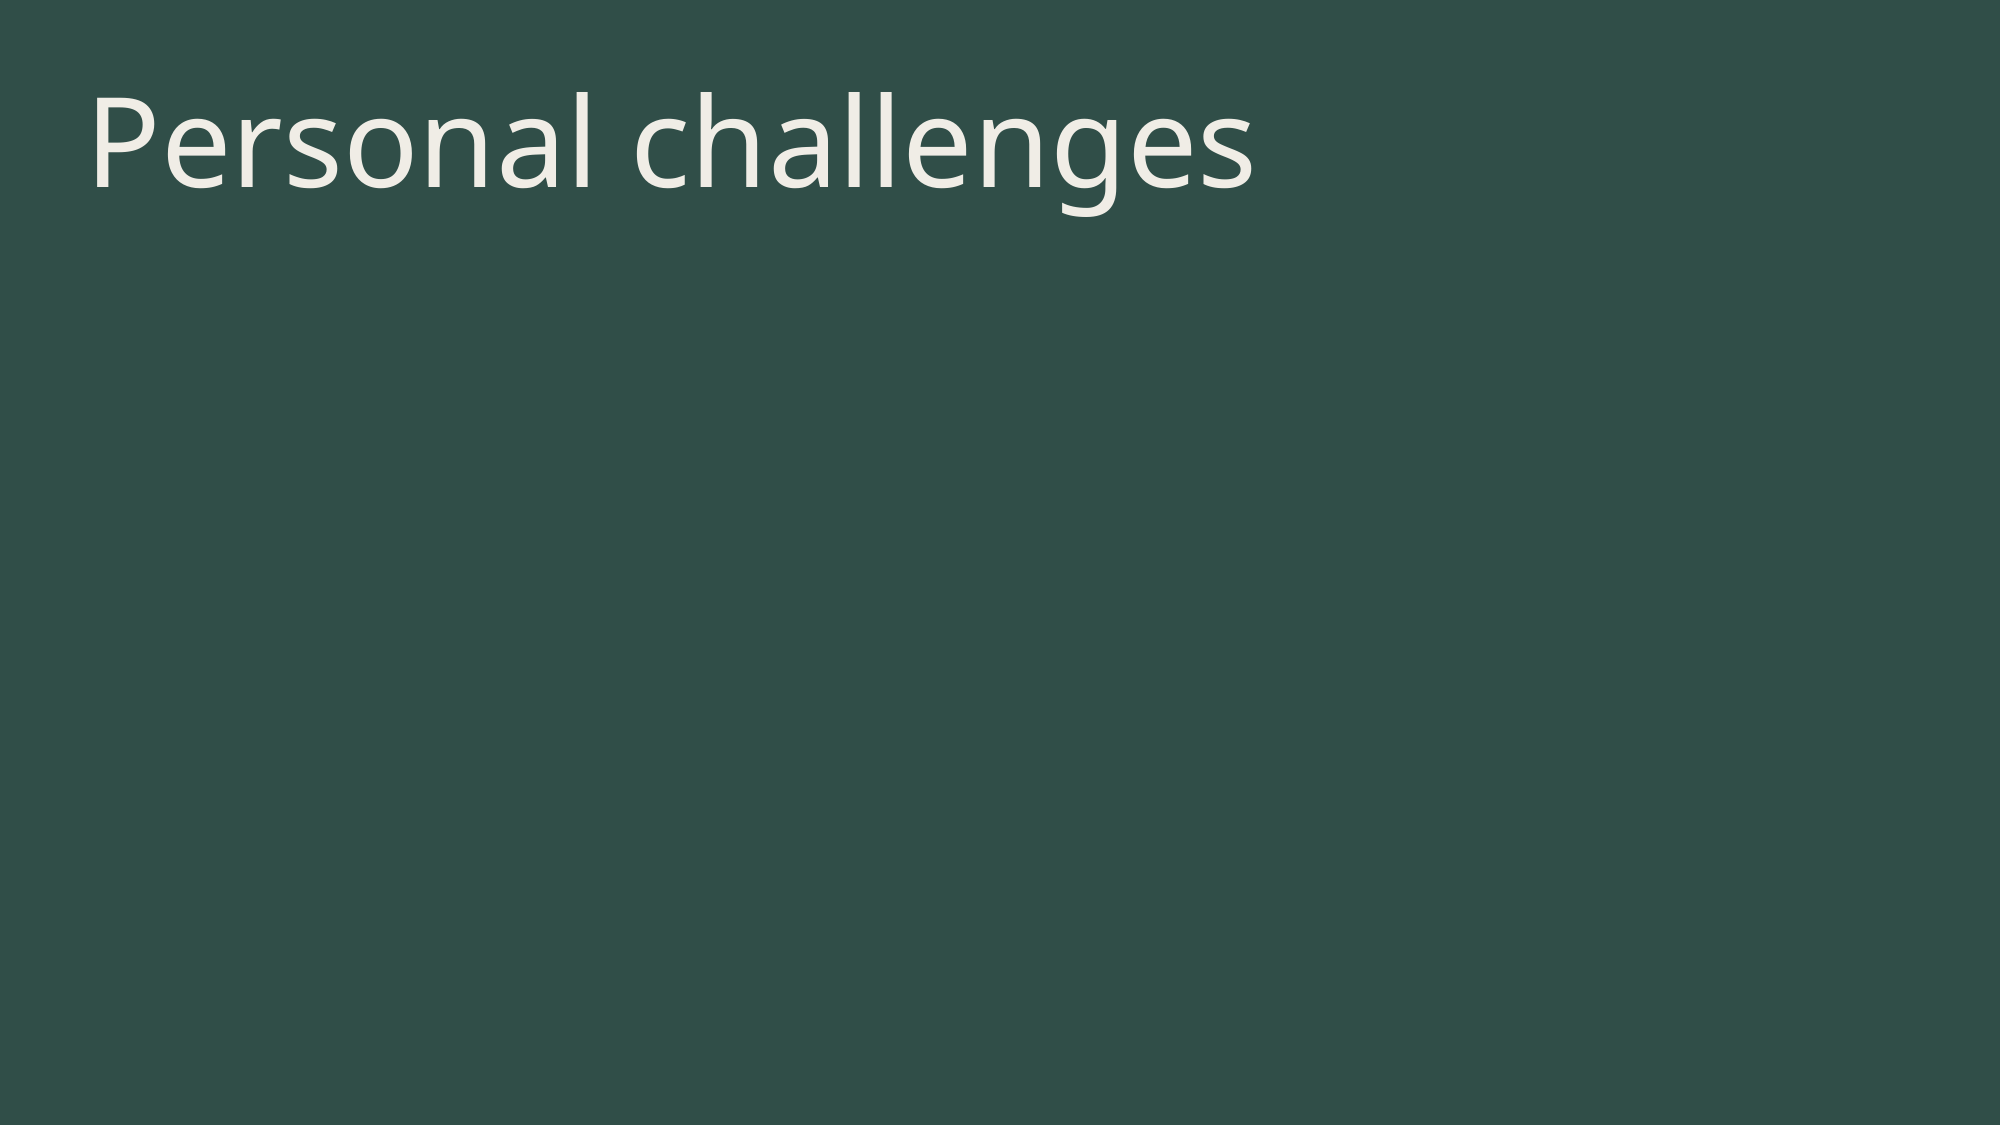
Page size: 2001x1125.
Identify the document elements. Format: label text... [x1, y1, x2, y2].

text_box Personal challenges [70, 71, 1599, 803]
